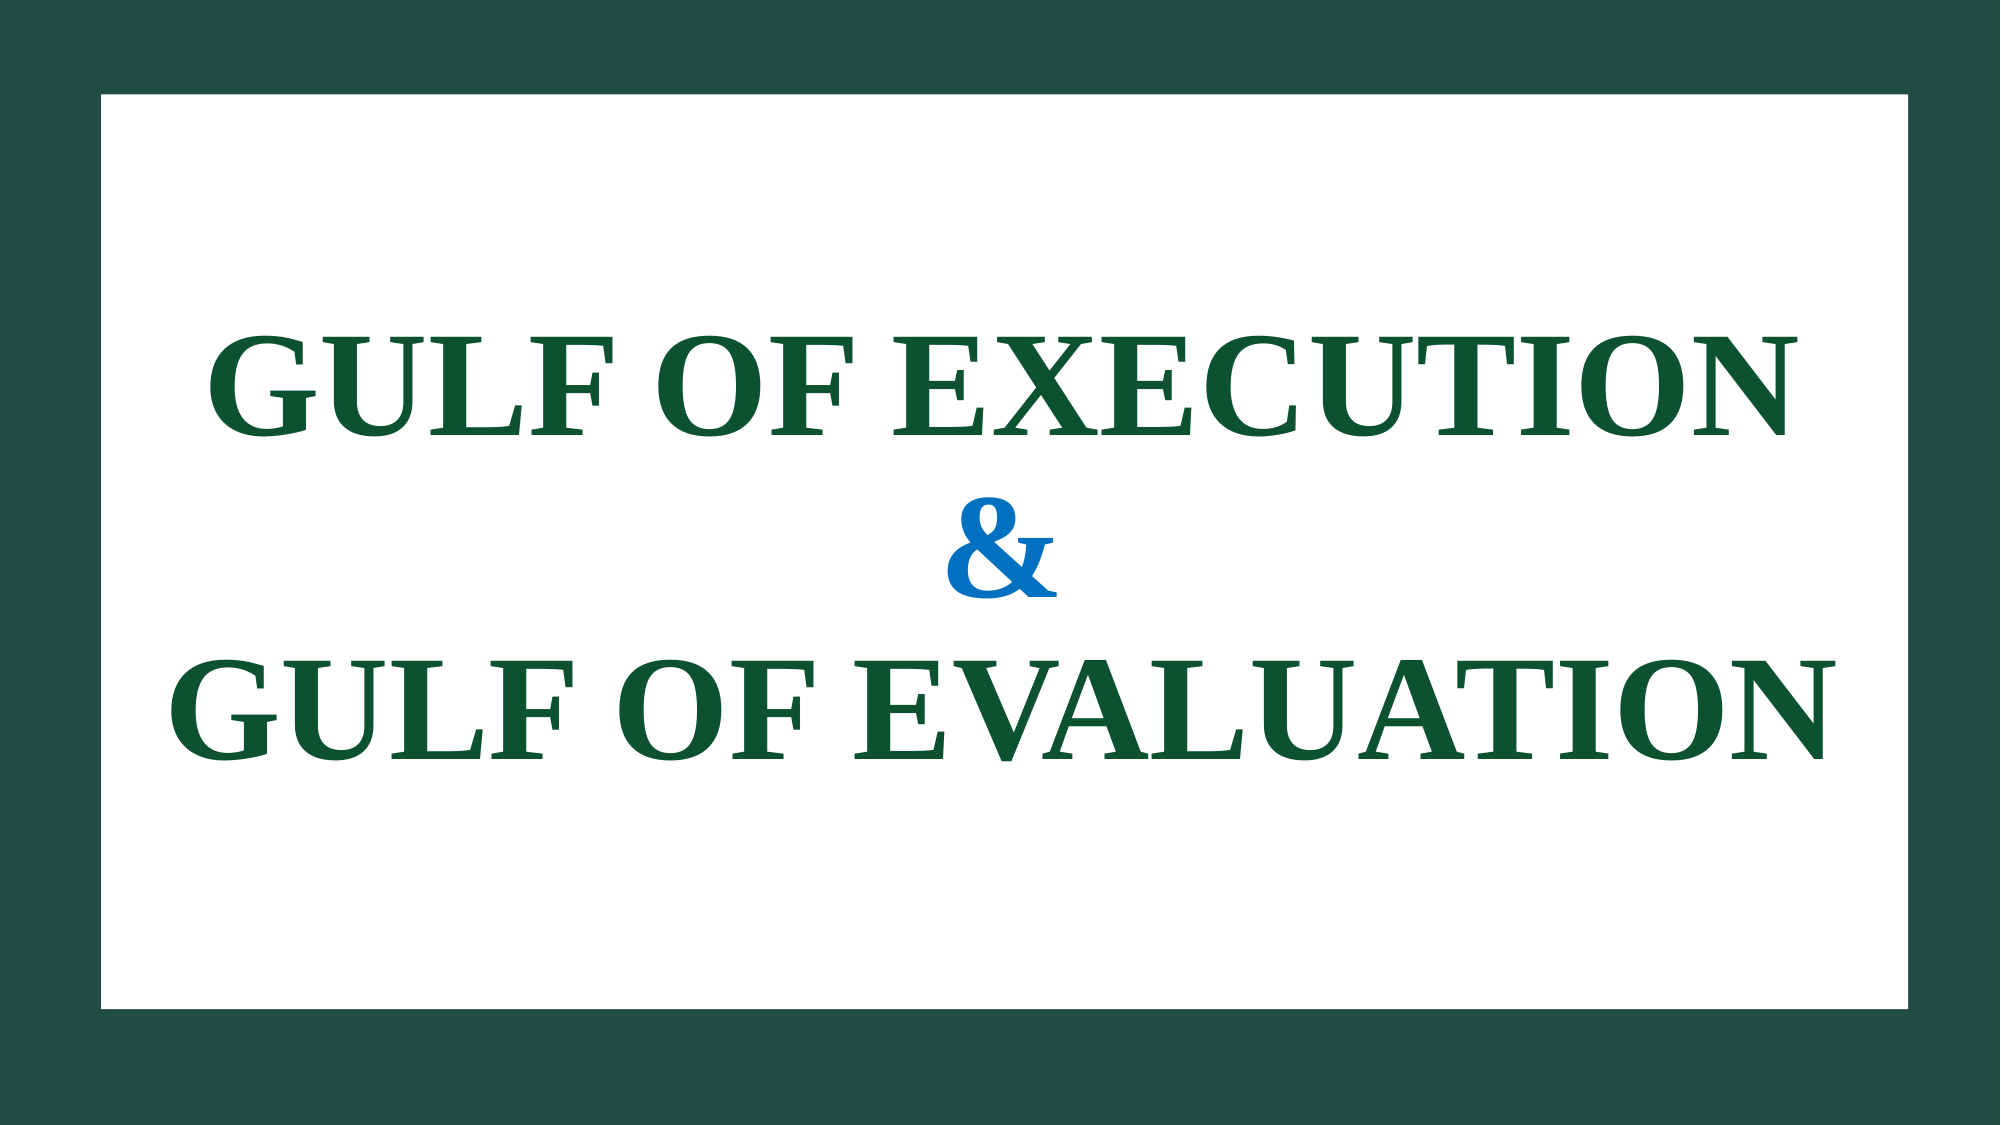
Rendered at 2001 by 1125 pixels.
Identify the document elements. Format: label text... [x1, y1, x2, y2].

text_box [101, 94, 1909, 1010]
text_box GULF OF EXECUTION & GULF OF EVALUATION [110, 114, 1893, 983]
